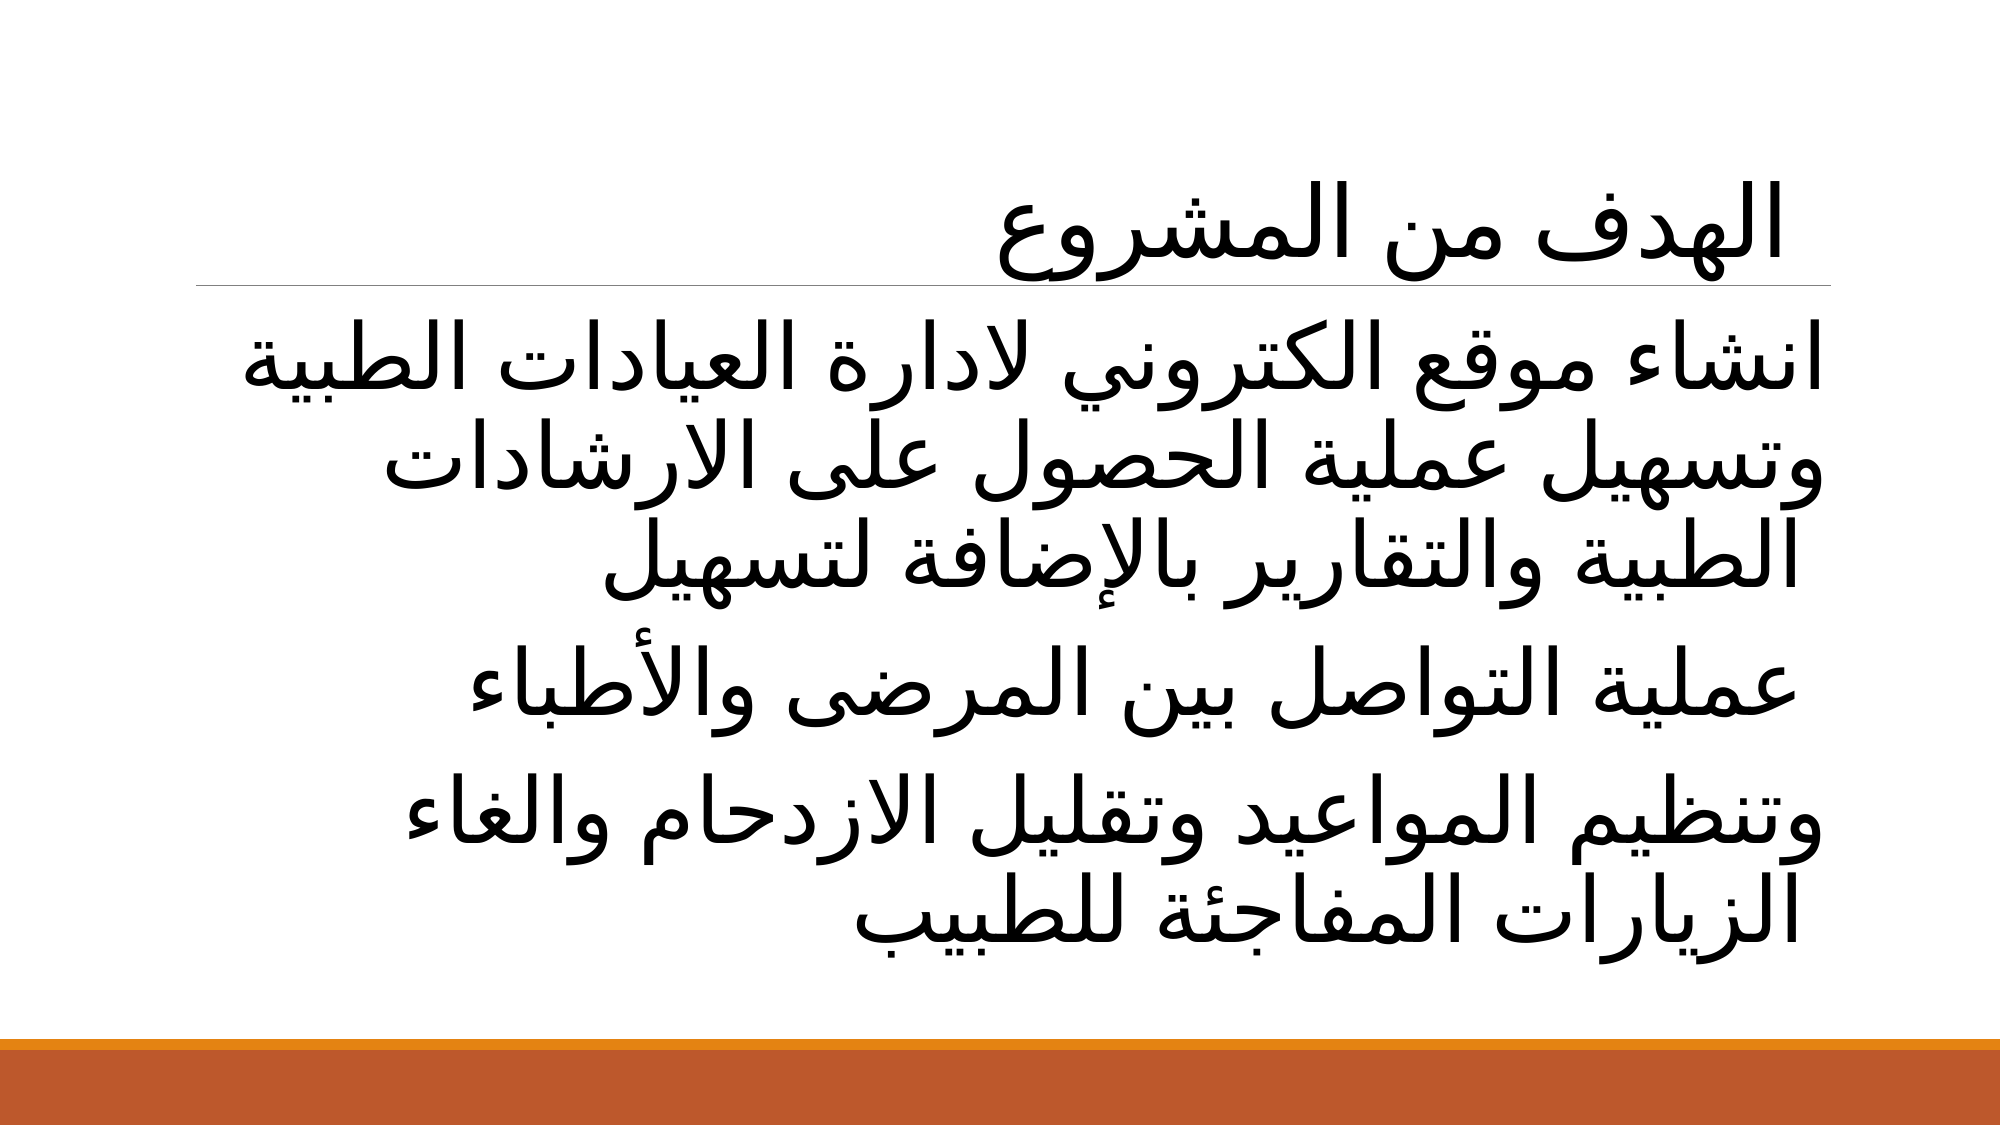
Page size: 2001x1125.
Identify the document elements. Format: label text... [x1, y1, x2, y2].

title الهدف من المشروع [180, 47, 1830, 285]
list انشاء موقع الكتروني لادارة العيادات الطبية وتسهيل عملية الحصول على الارشادات الطبية والتقارير بالإضافة لتسهيل عملية التواصل بين المرضى والأطباء وتنظيم المواعيد وتقليل الازدحام والغاء الزيارات المفاجئة للطبيب [180, 302, 1830, 963]
